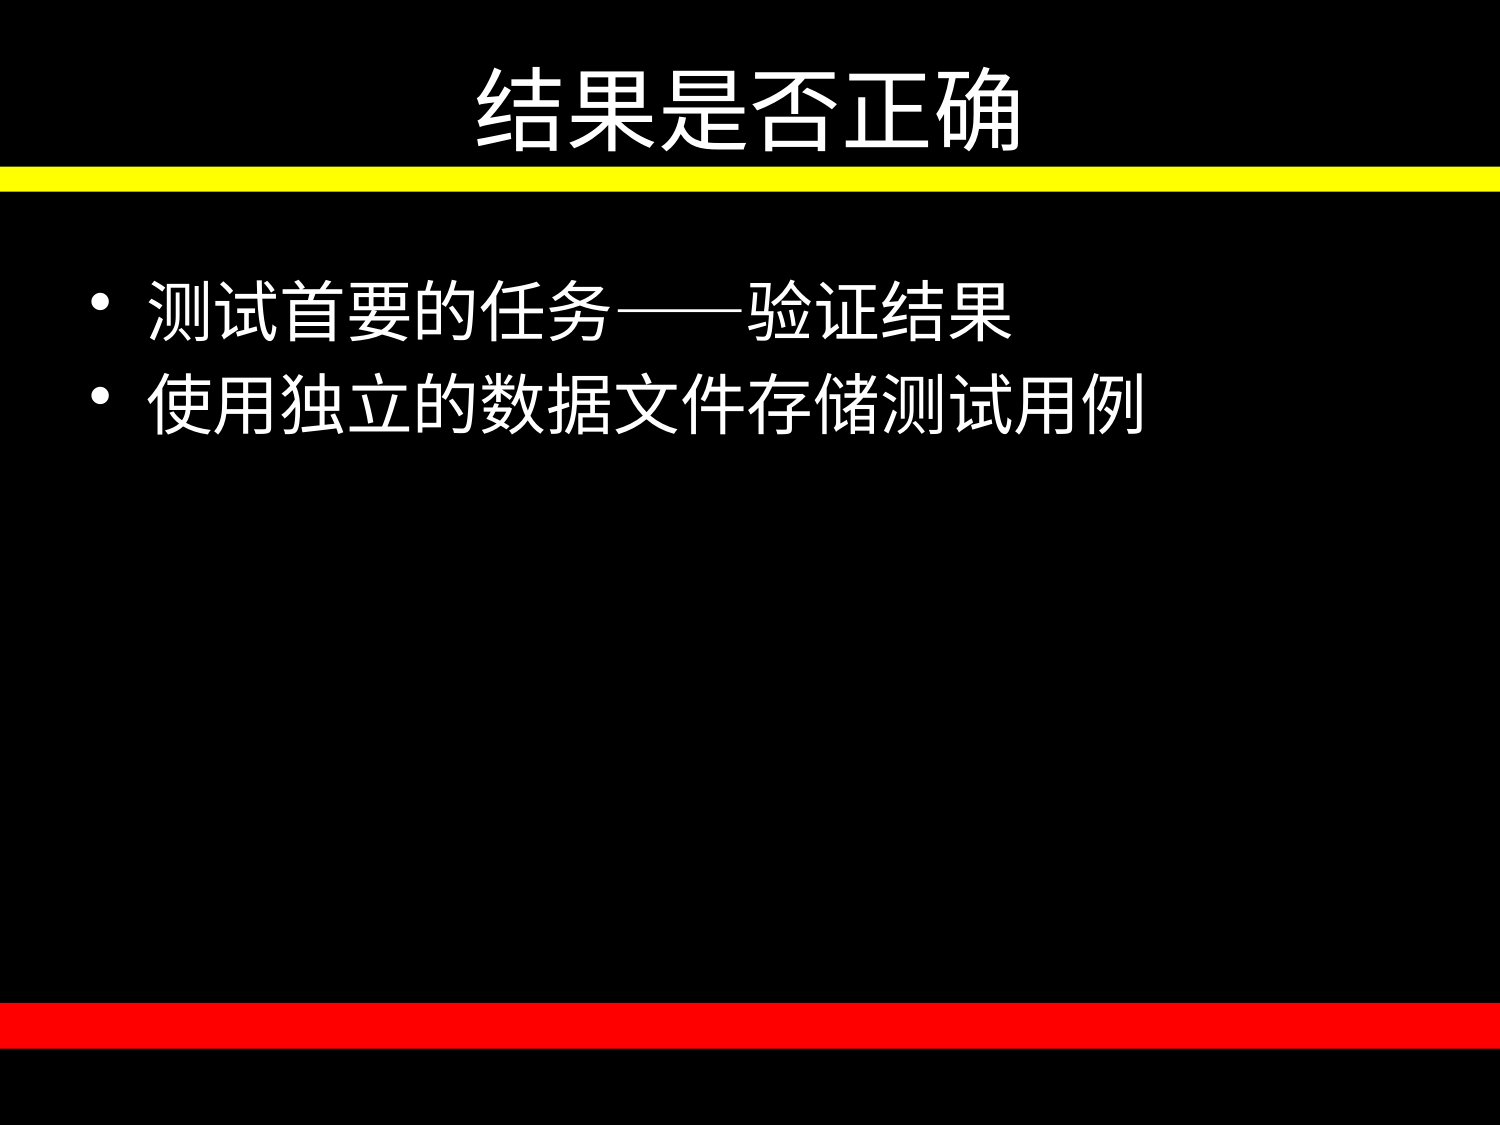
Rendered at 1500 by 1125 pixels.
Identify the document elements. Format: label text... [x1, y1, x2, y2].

title 结果是否正确 [75, 45, 1425, 233]
list 测试首要的任务——验证结果 使用独立的数据文件存储测试用例 [75, 262, 1425, 1005]
